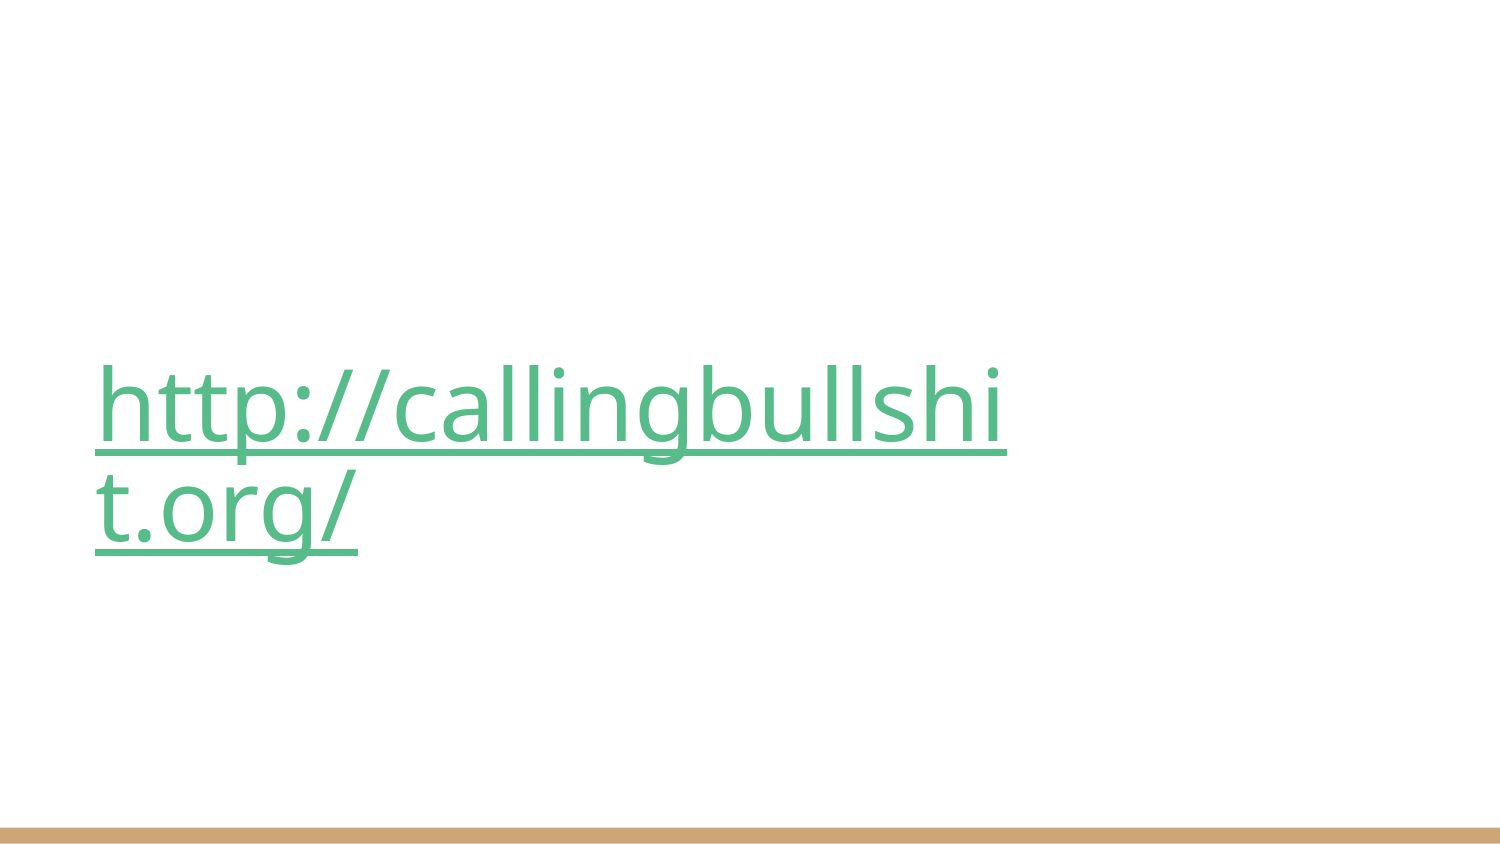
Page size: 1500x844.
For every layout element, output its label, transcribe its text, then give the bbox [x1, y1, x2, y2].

title http://callingbullshit.org/ [80, 73, 1045, 745]
